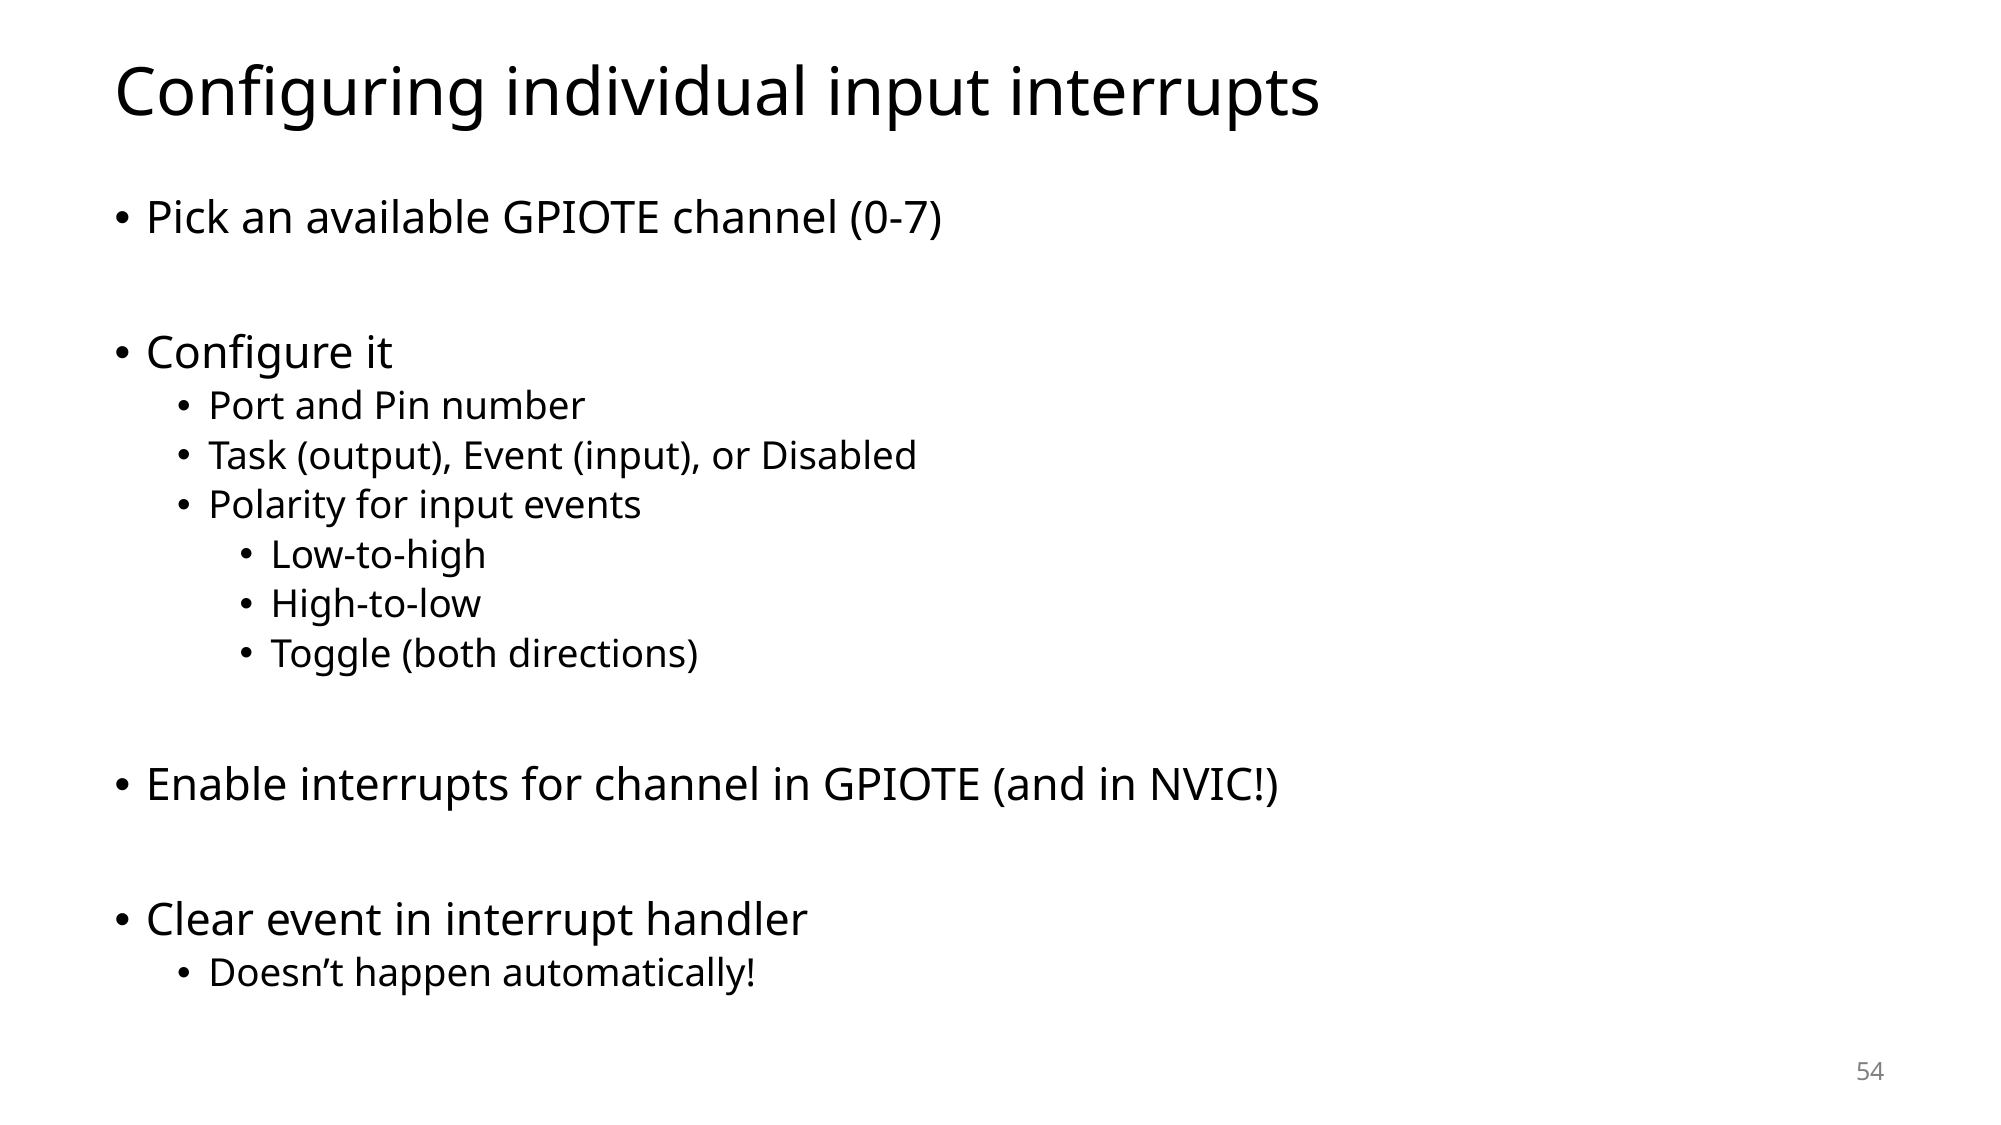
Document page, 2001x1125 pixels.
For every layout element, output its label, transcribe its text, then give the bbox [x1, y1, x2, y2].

title Configuring individual input interrupts [99, 37, 1900, 150]
slide_number 54 [1749, 1042, 1900, 1103]
list Pick an available GPIOTE channel (0-7) Configure it Port and Pin number Task (output), Event (input), or Disabled Polarity for input events Low-to-high High-to-low Toggle (both directions) Enable interrupts for channel in GPIOTE (and in NVIC!) Clear event in interrupt handler Doesn’t happen automatically! [99, 187, 1900, 1013]
